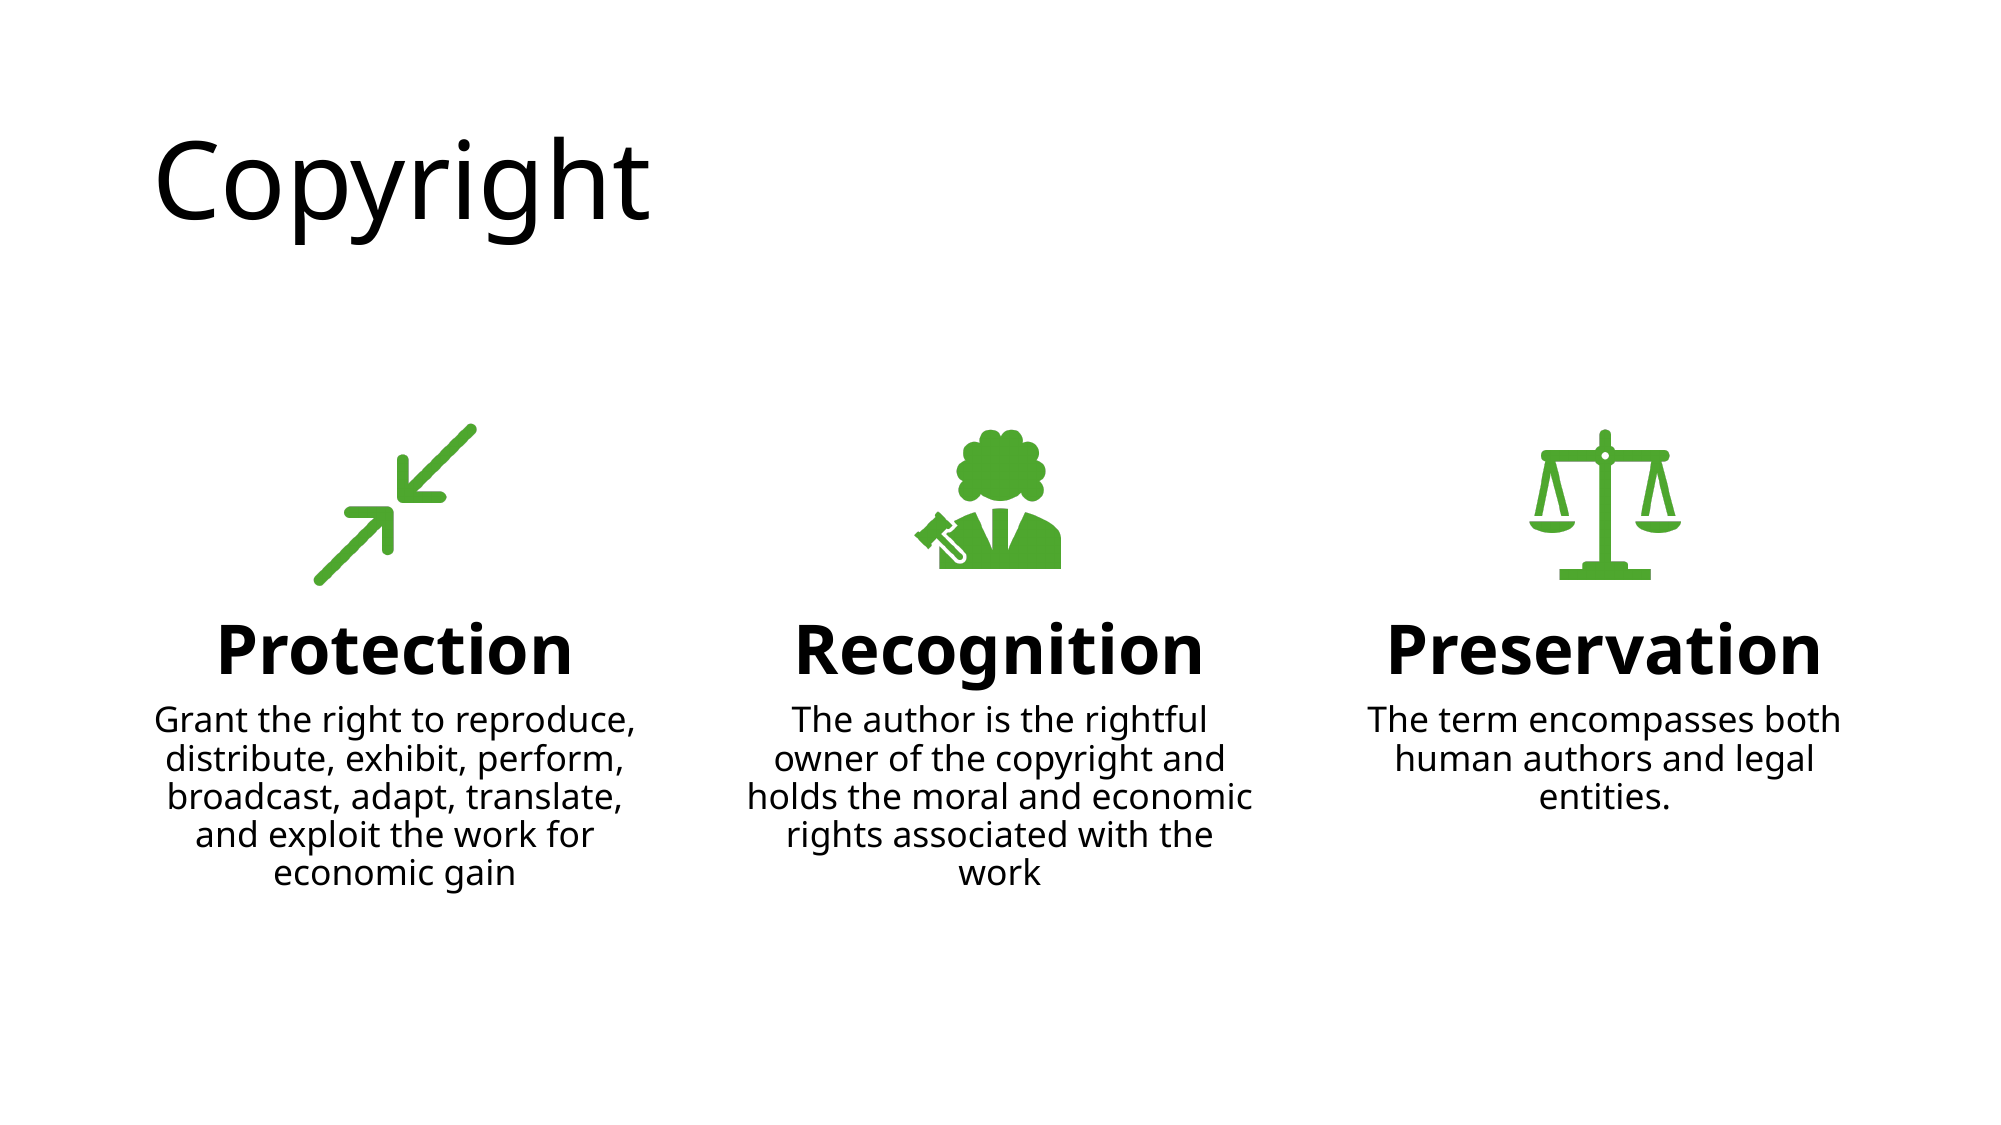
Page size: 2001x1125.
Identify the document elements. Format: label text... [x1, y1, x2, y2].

text_box Copyright [137, 91, 1863, 278]
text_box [136, 298, 1863, 1014]
